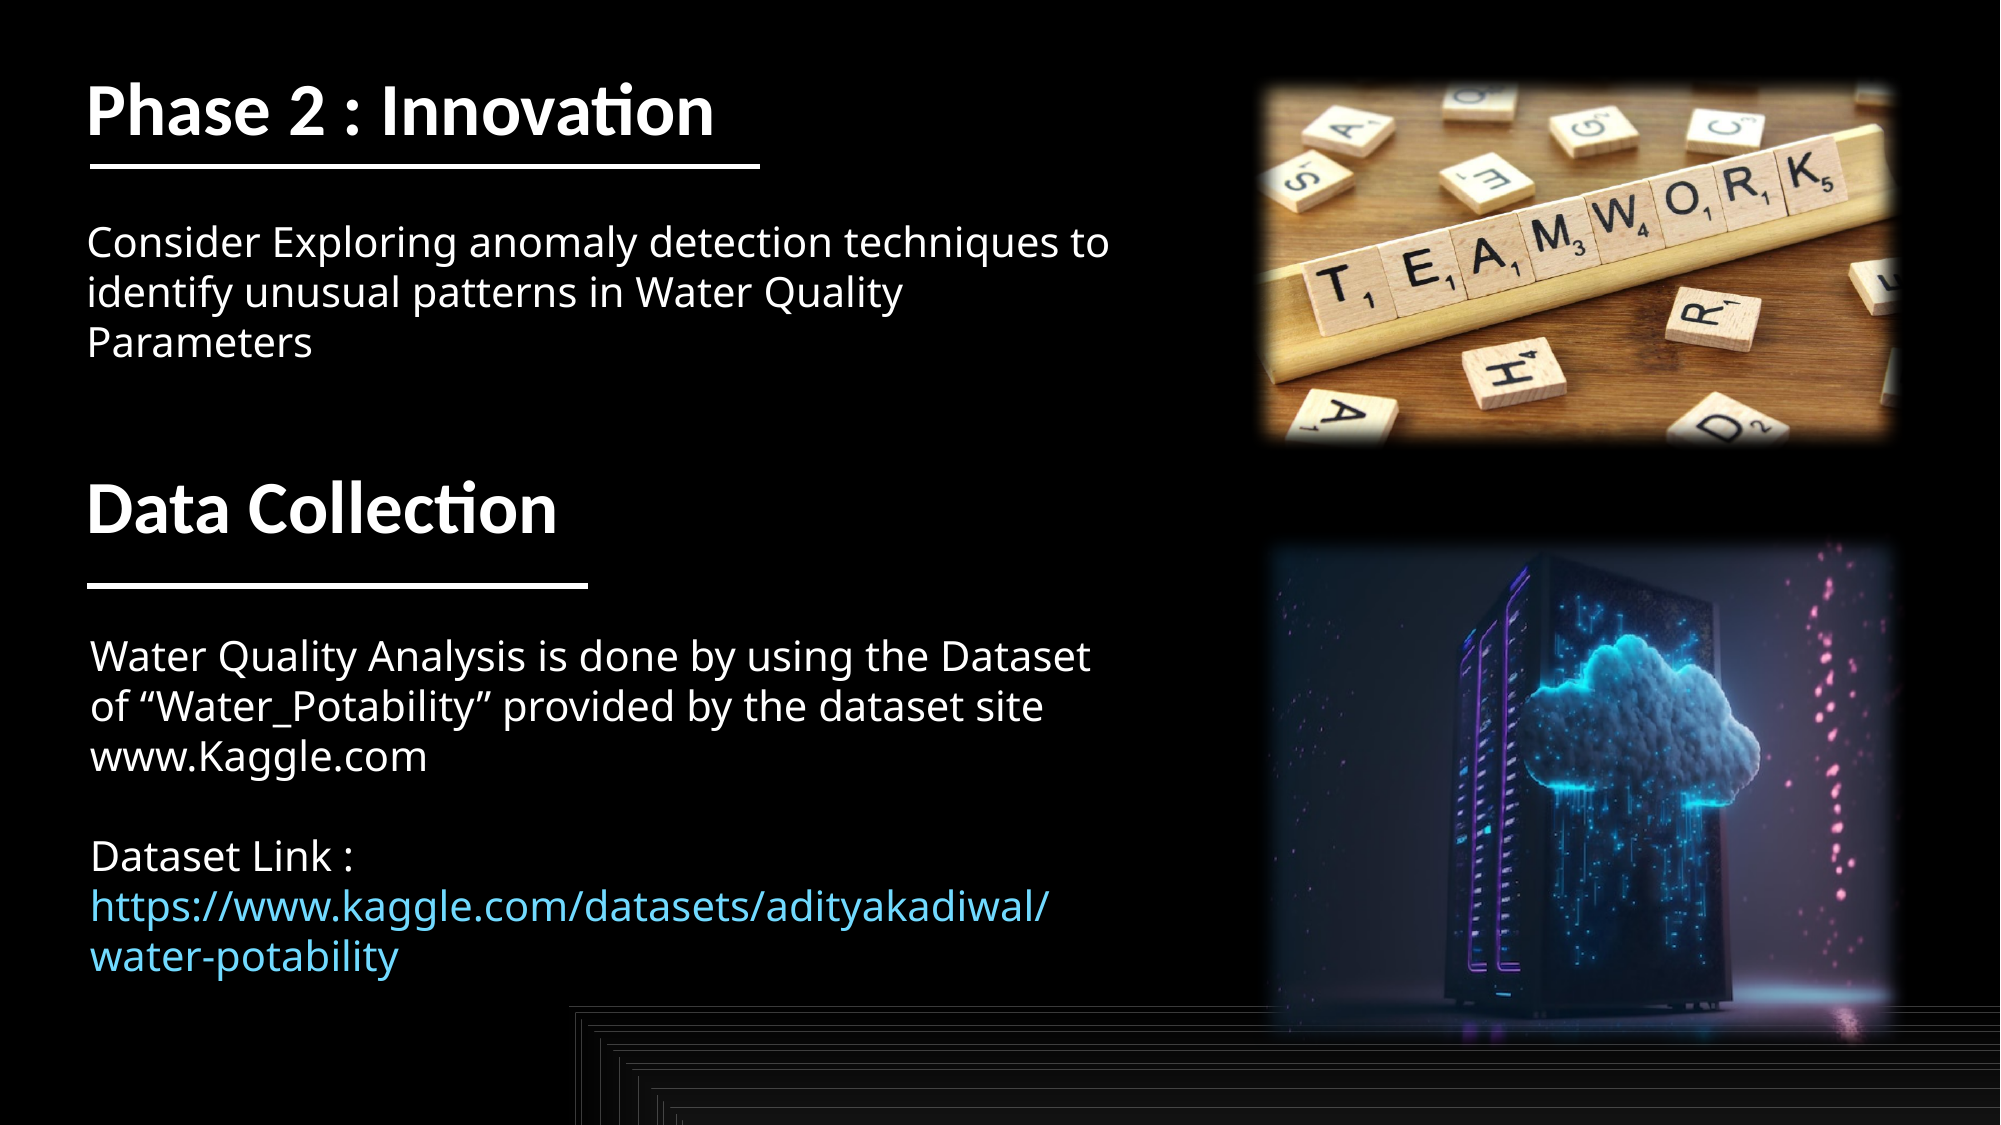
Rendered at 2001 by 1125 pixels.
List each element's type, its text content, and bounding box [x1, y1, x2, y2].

text_box Phase 2 : Innovation [71, 53, 960, 158]
text_box Water Quality Analysis is done by using the Dataset of “Water_Potability” provided by the dataset site www.Kaggle.com Dataset Link : https://www.kaggle.com/datasets/adityakadiwal/water-potability [75, 622, 1108, 988]
text_box Data Collection [71, 451, 960, 556]
picture [1249, 73, 1905, 452]
picture [1253, 528, 1910, 1052]
text_box Consider Exploring anomaly detection techniques to identify unusual patterns in Water Quality Parameters [71, 208, 1134, 374]
